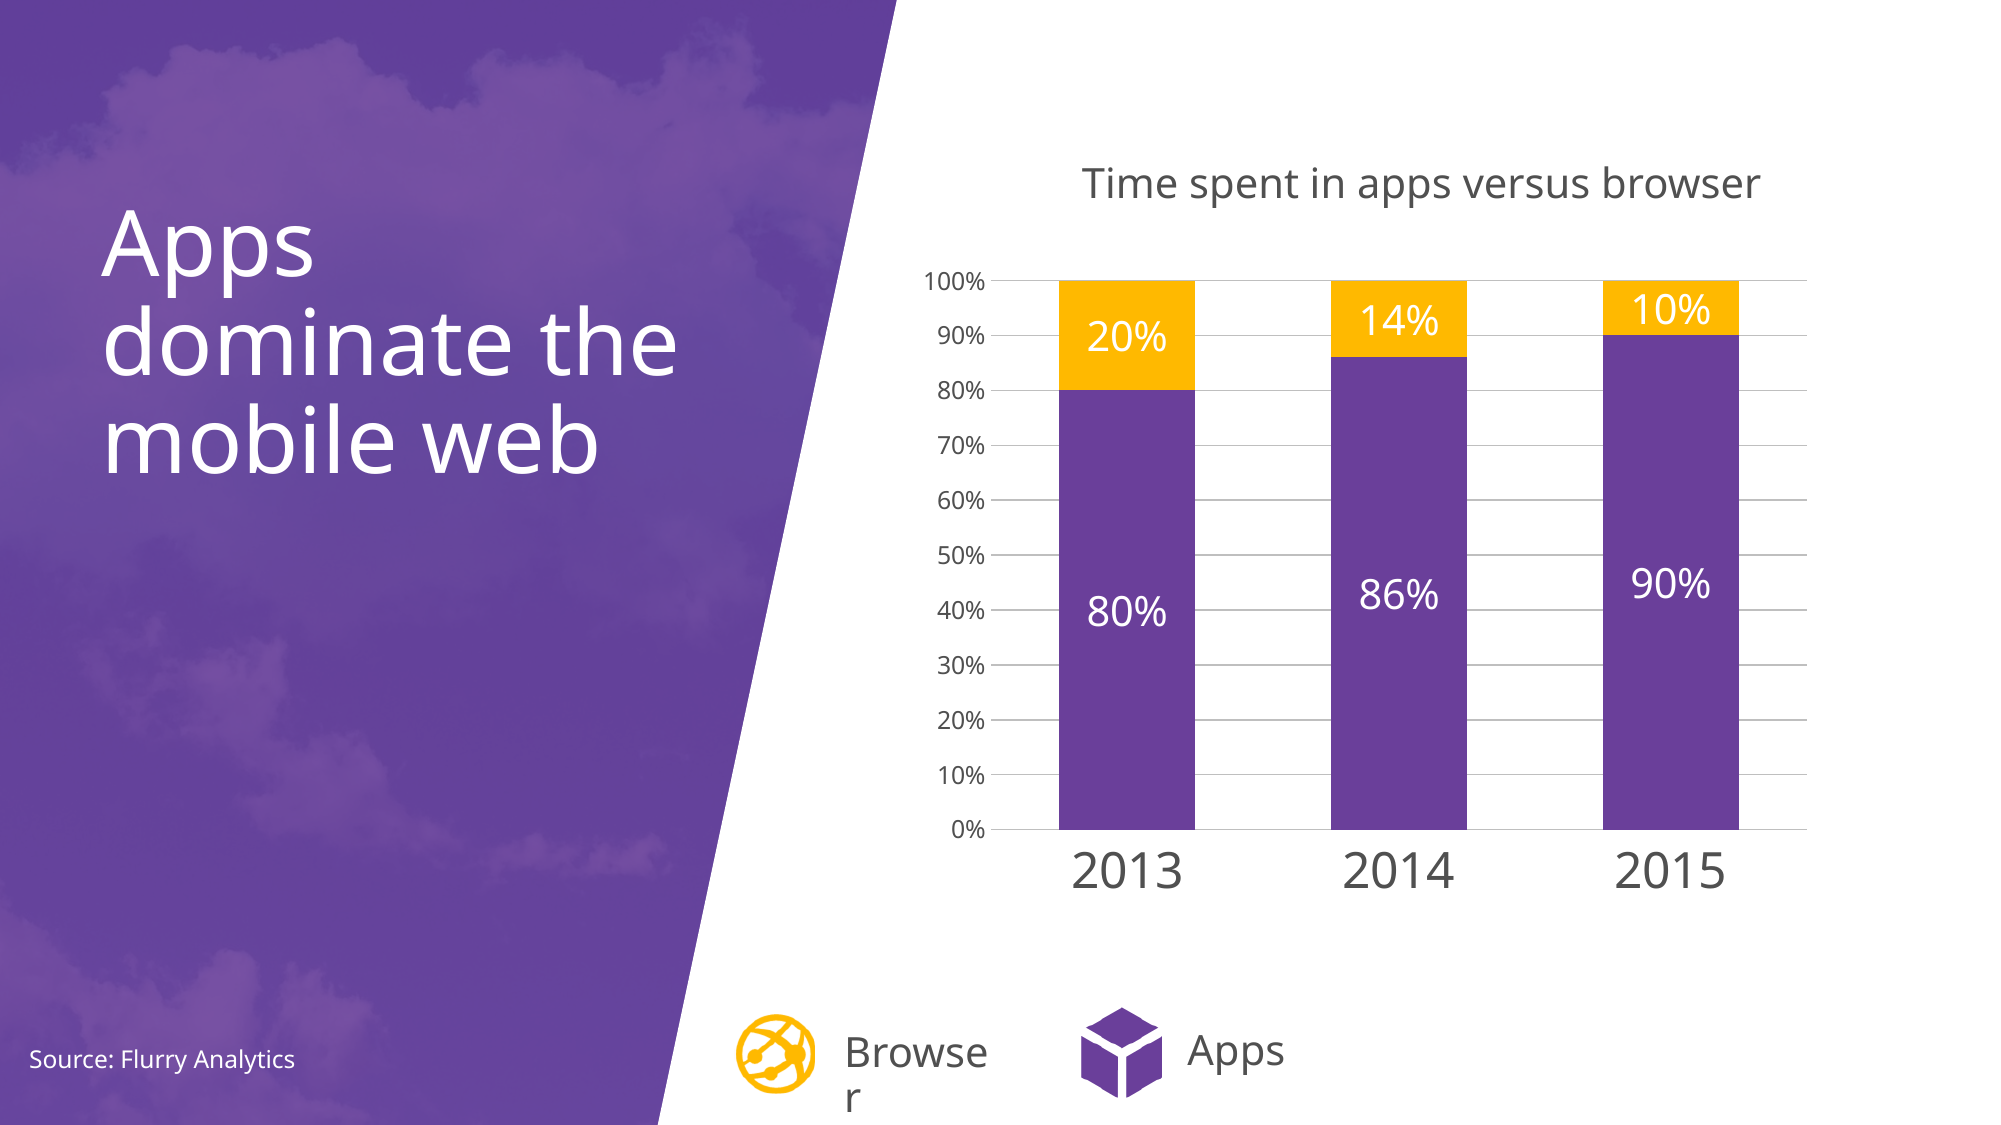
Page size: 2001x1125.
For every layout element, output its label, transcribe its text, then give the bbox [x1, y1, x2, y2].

title Apps dominate the mobile web [77, 181, 723, 335]
chart [922, 200, 1840, 957]
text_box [1081, 1006, 1354, 1102]
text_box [734, 1006, 1036, 1102]
text_box Time spent in apps versus browser [1067, 149, 1777, 200]
text_box Source: Flurry Analytics [0, 1034, 325, 1088]
